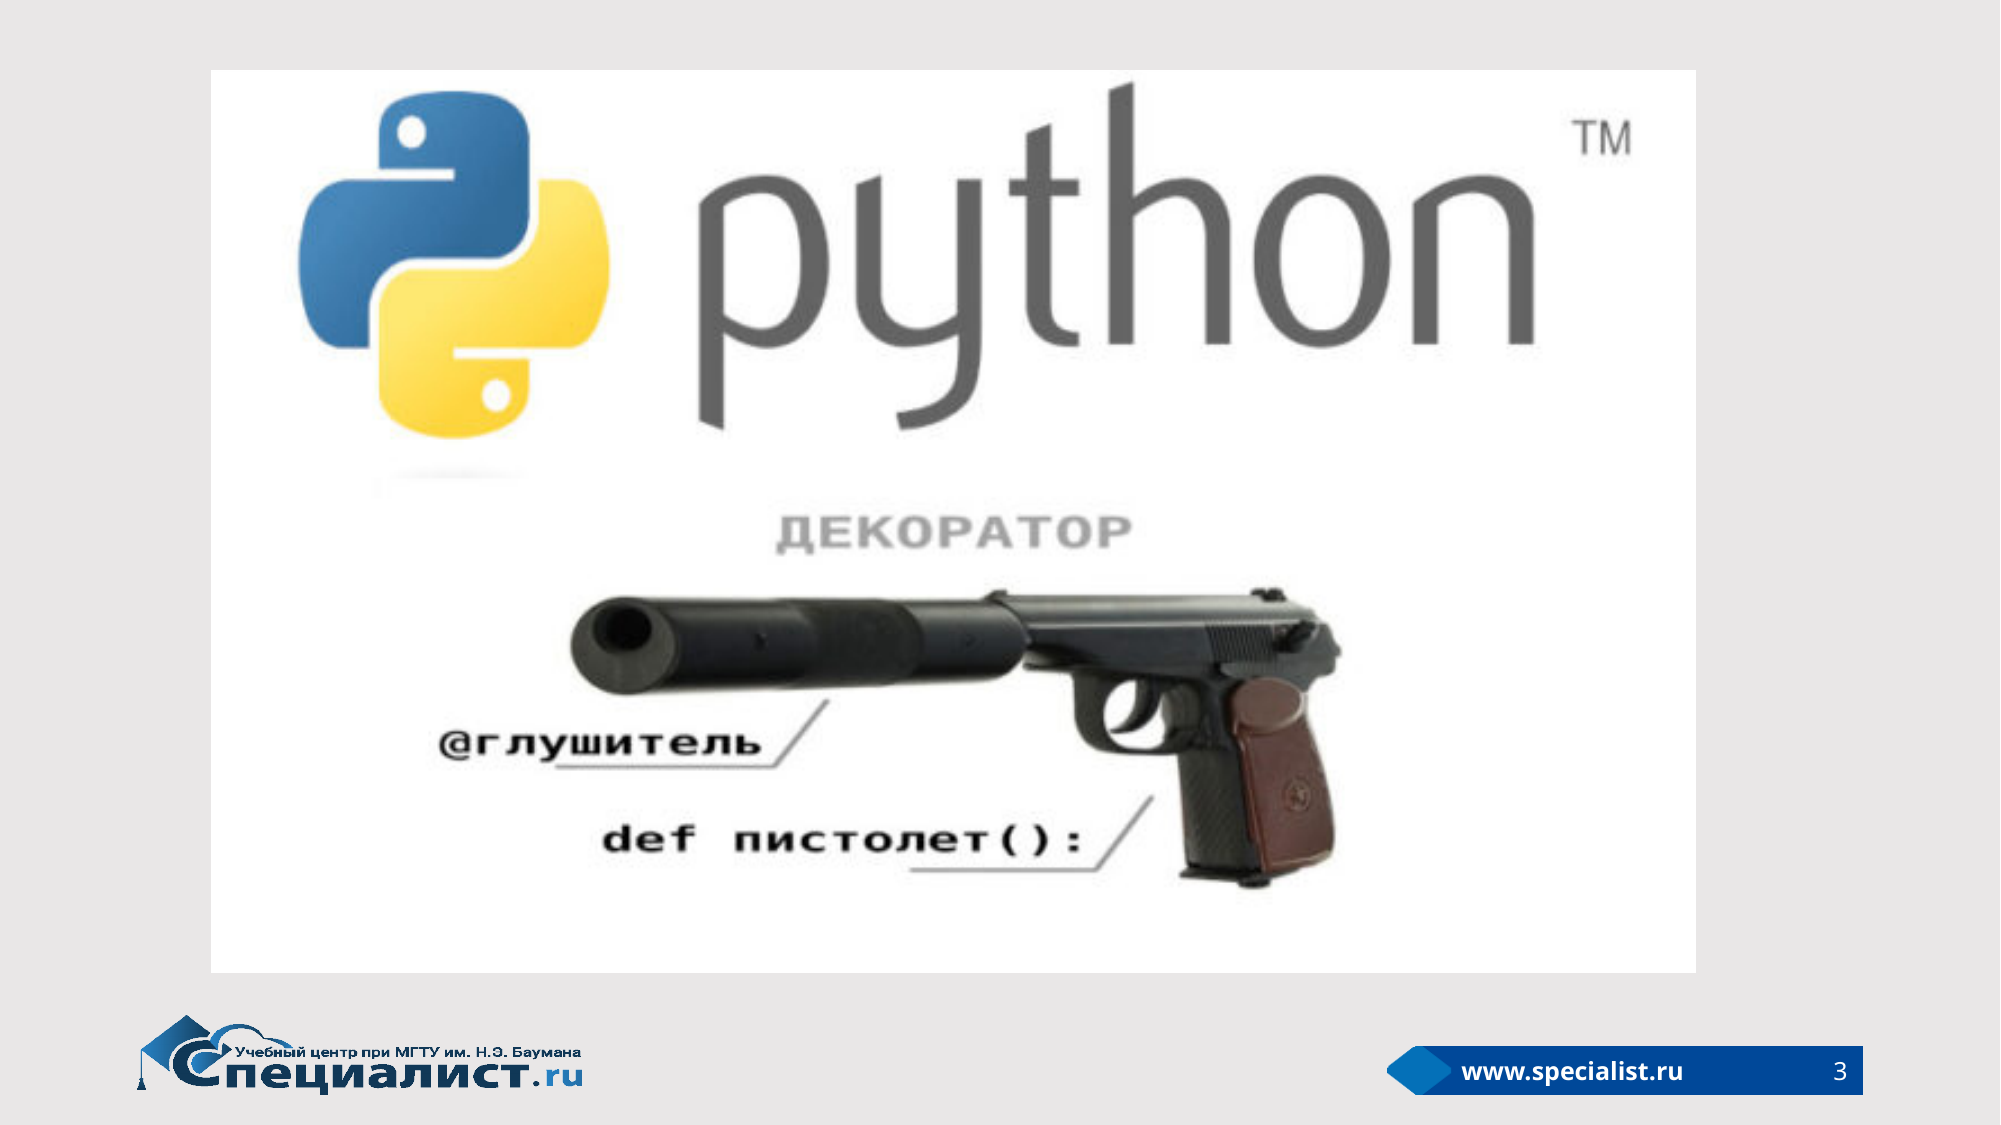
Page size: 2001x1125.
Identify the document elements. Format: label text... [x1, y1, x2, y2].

picture [1387, 1046, 1412, 1095]
picture [211, 70, 1696, 973]
picture [137, 1015, 582, 1095]
slide_number 3 [1412, 1042, 1863, 1103]
